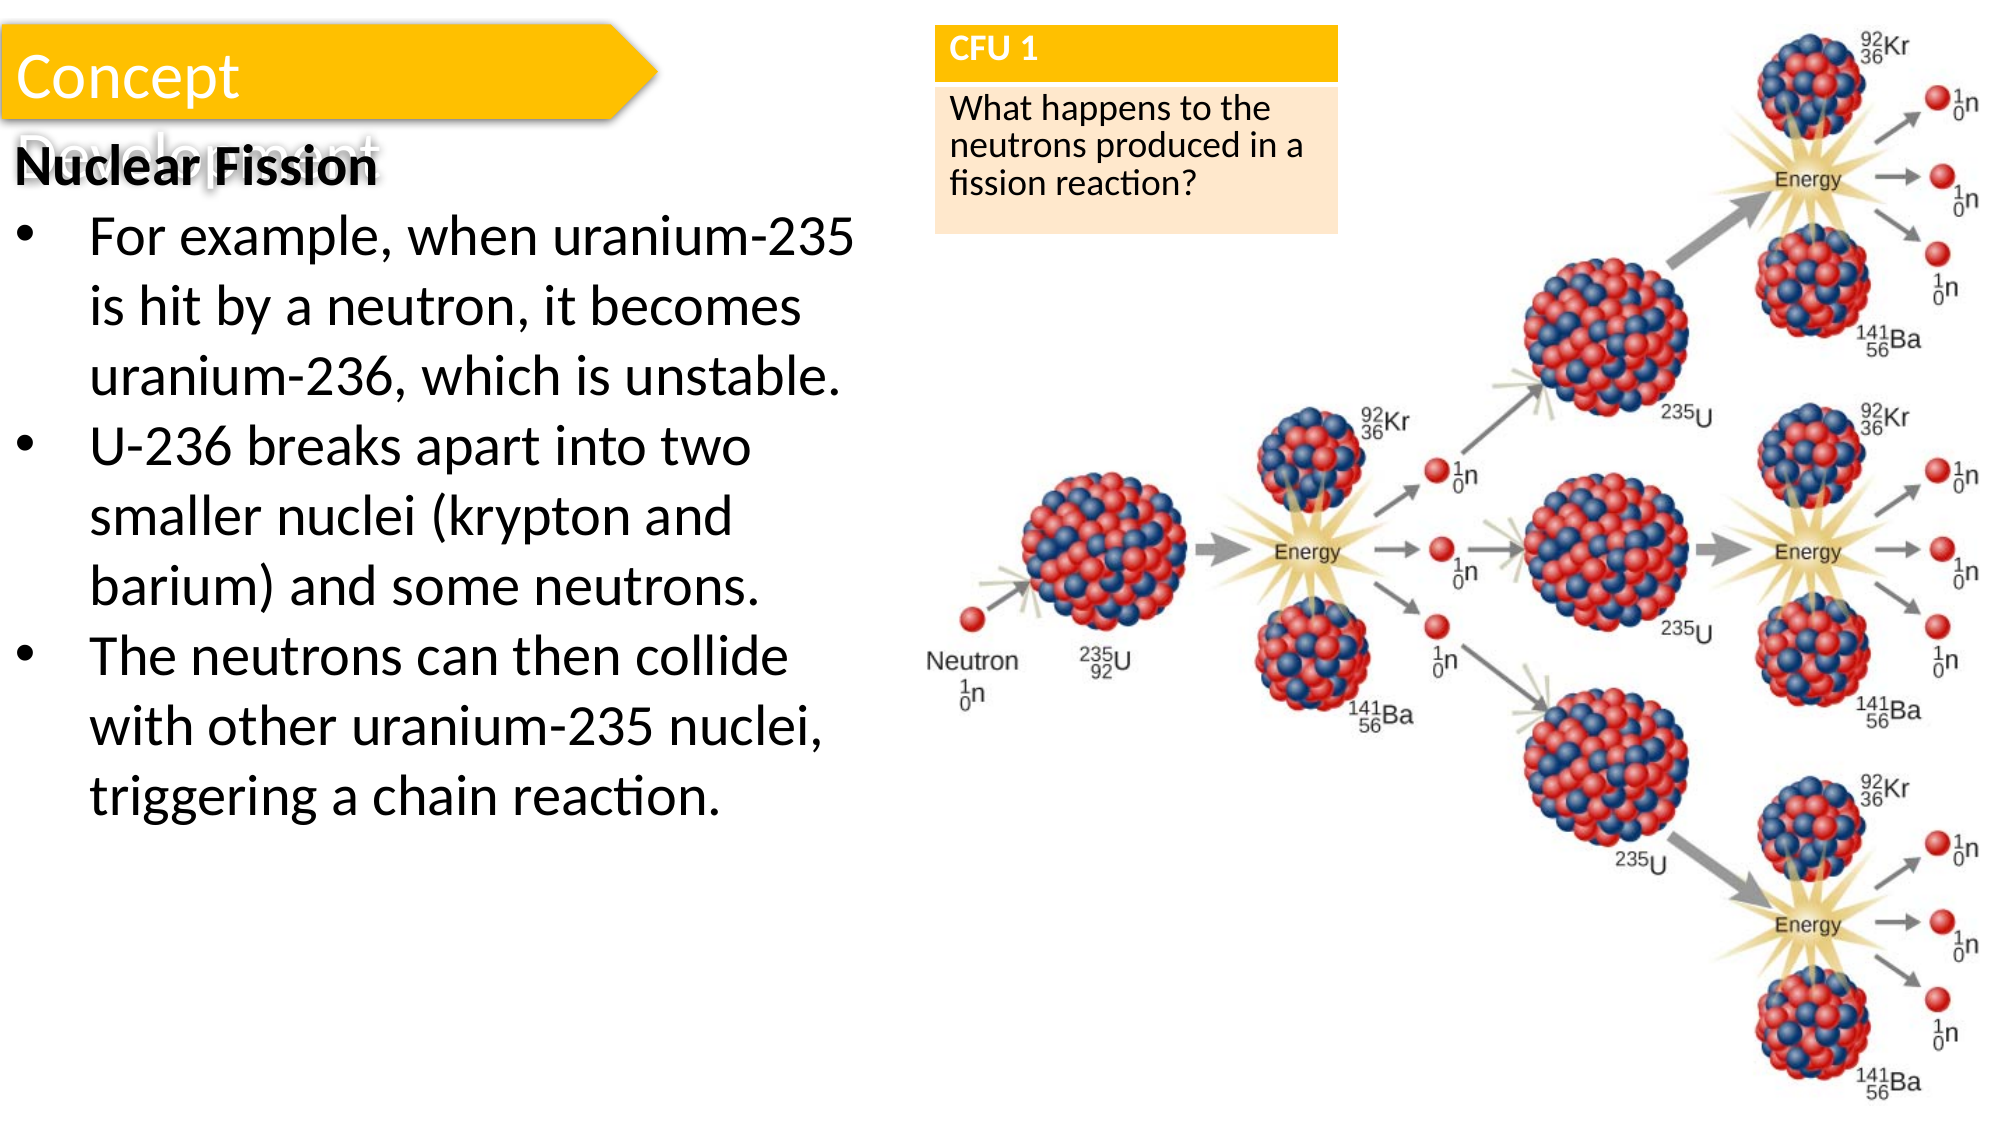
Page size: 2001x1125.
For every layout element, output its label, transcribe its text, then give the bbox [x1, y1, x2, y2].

picture [926, 24, 1980, 1106]
text_box Nuclear Fission For example, when uranium-235 is hit by a neutron, it becomes uranium-236, which is unstable. U-236 breaks apart into two smaller nuclei (krypton and barium) and some neutrons. The neutrons can then collide with other uranium-235 nuclei, triggering a chain reaction. [0, 120, 915, 835]
text_box Concept Development [1, 24, 658, 119]
